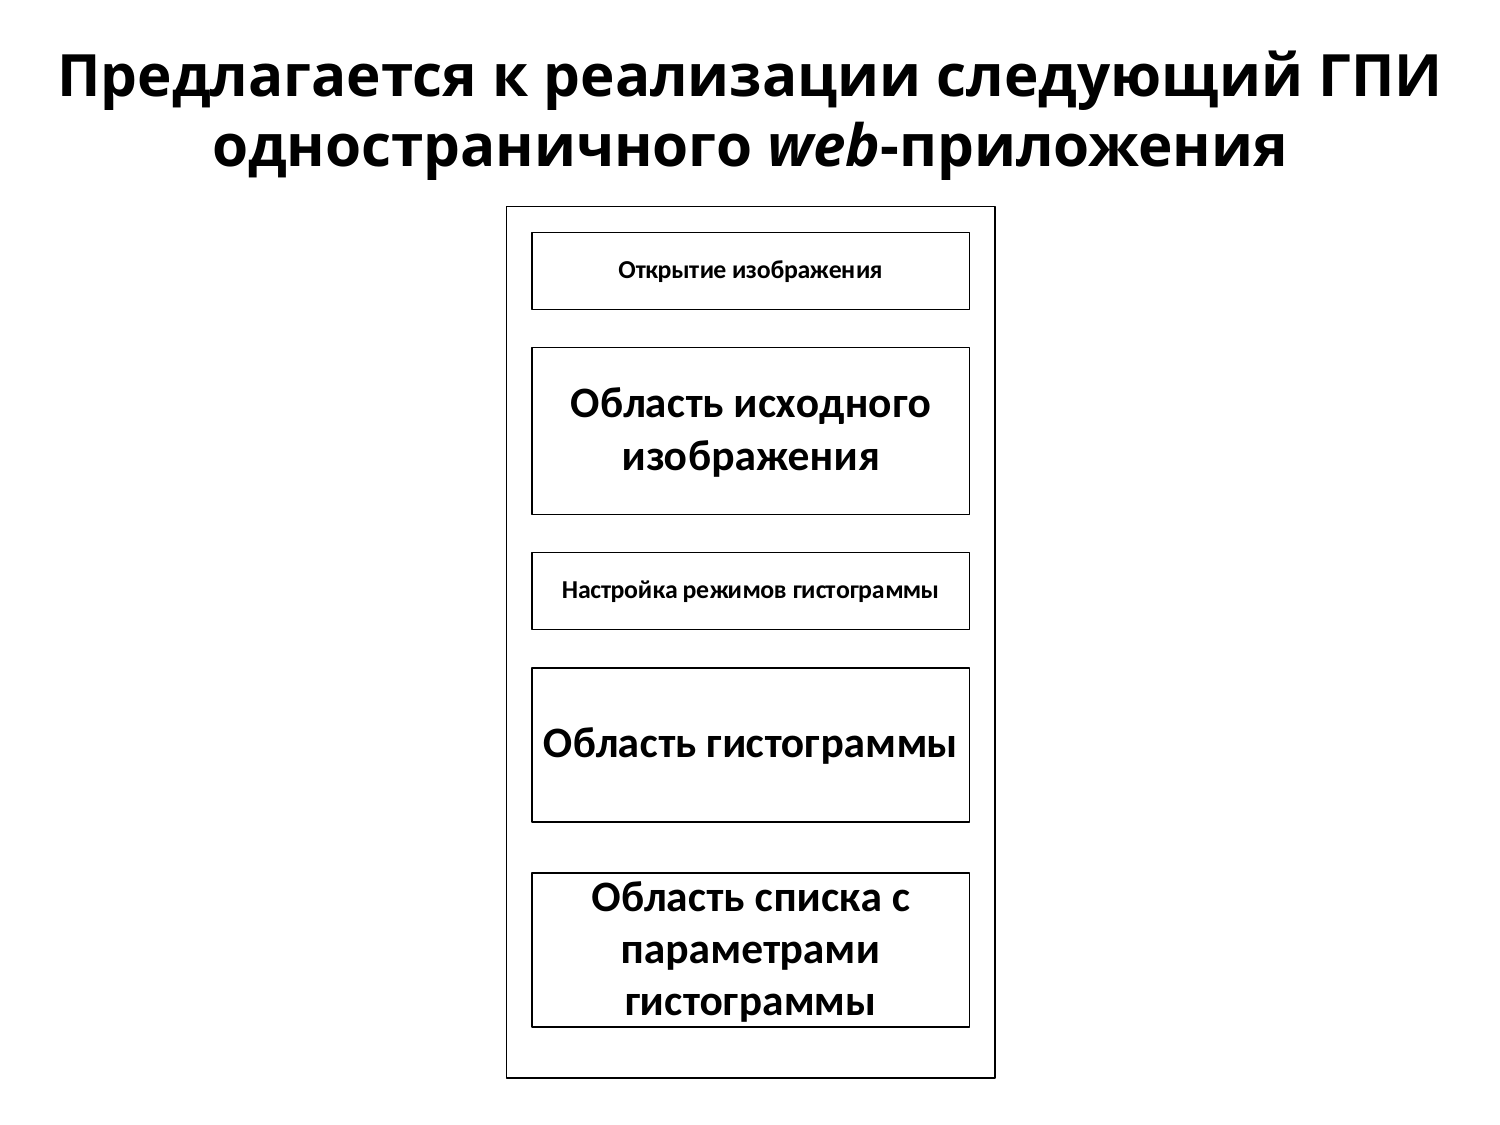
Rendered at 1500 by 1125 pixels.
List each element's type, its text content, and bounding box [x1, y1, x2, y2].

text_box Предлагается к реализации следующий ГПИ одностраничного web-приложения [17, 30, 1483, 186]
picture [503, 203, 997, 1080]
